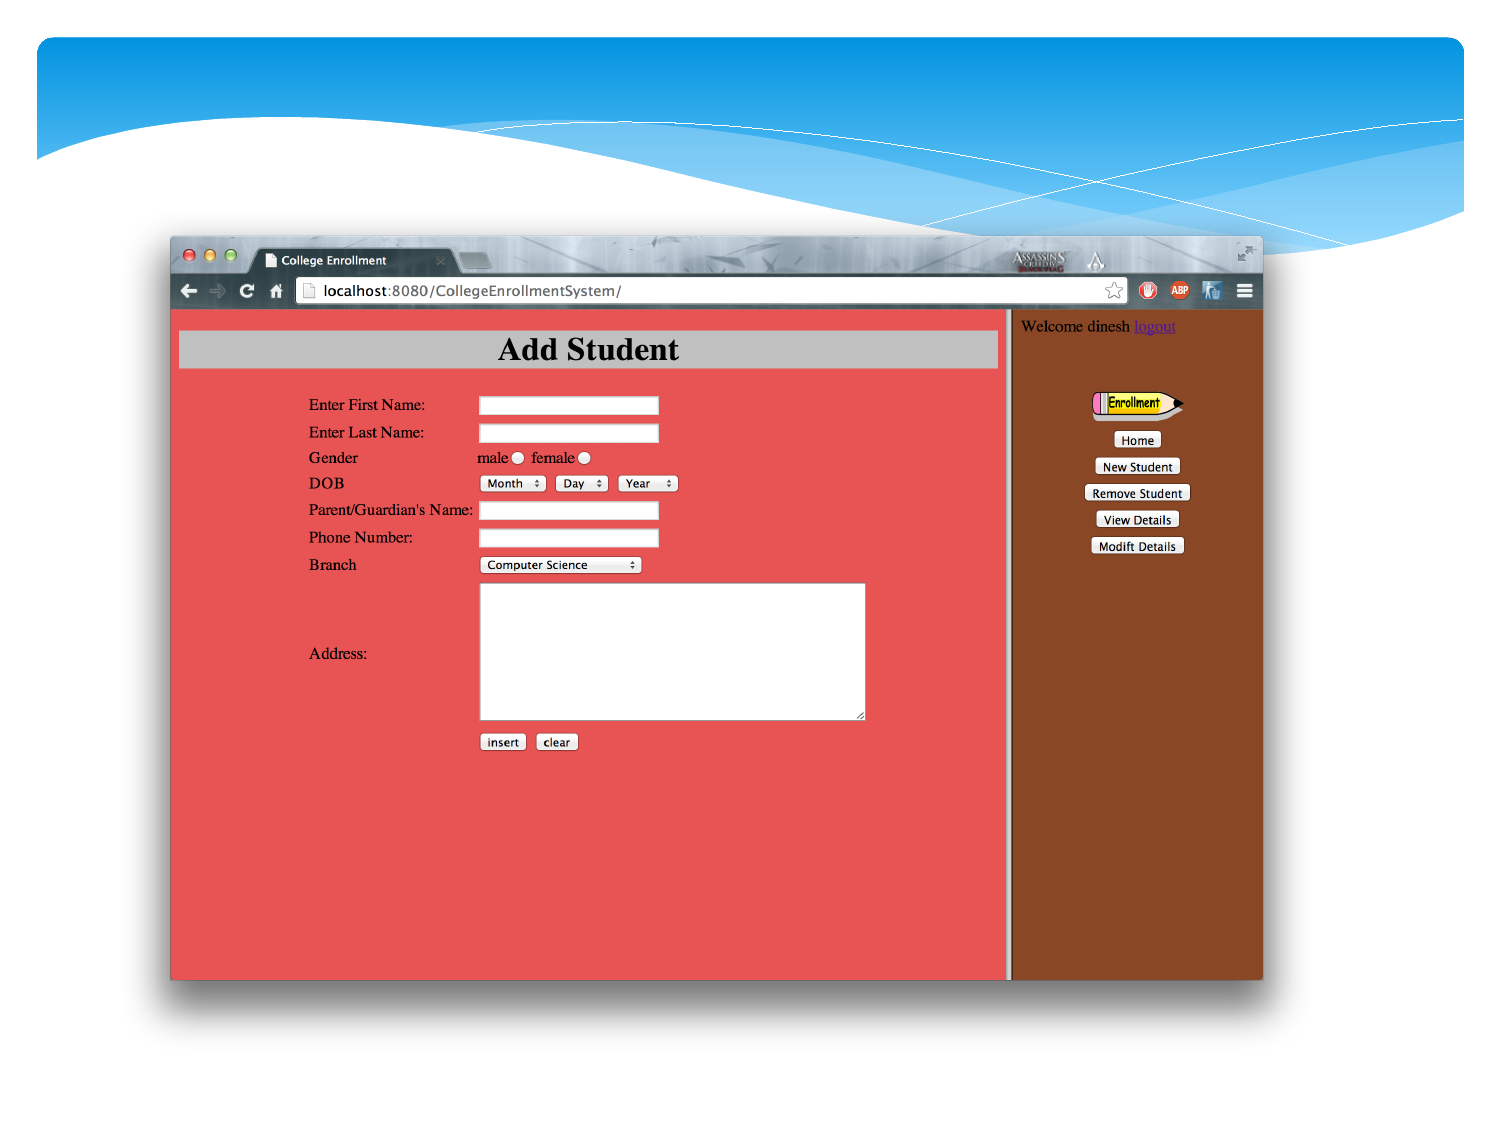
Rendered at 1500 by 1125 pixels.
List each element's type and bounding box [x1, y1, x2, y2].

picture [111, 200, 1322, 1061]
